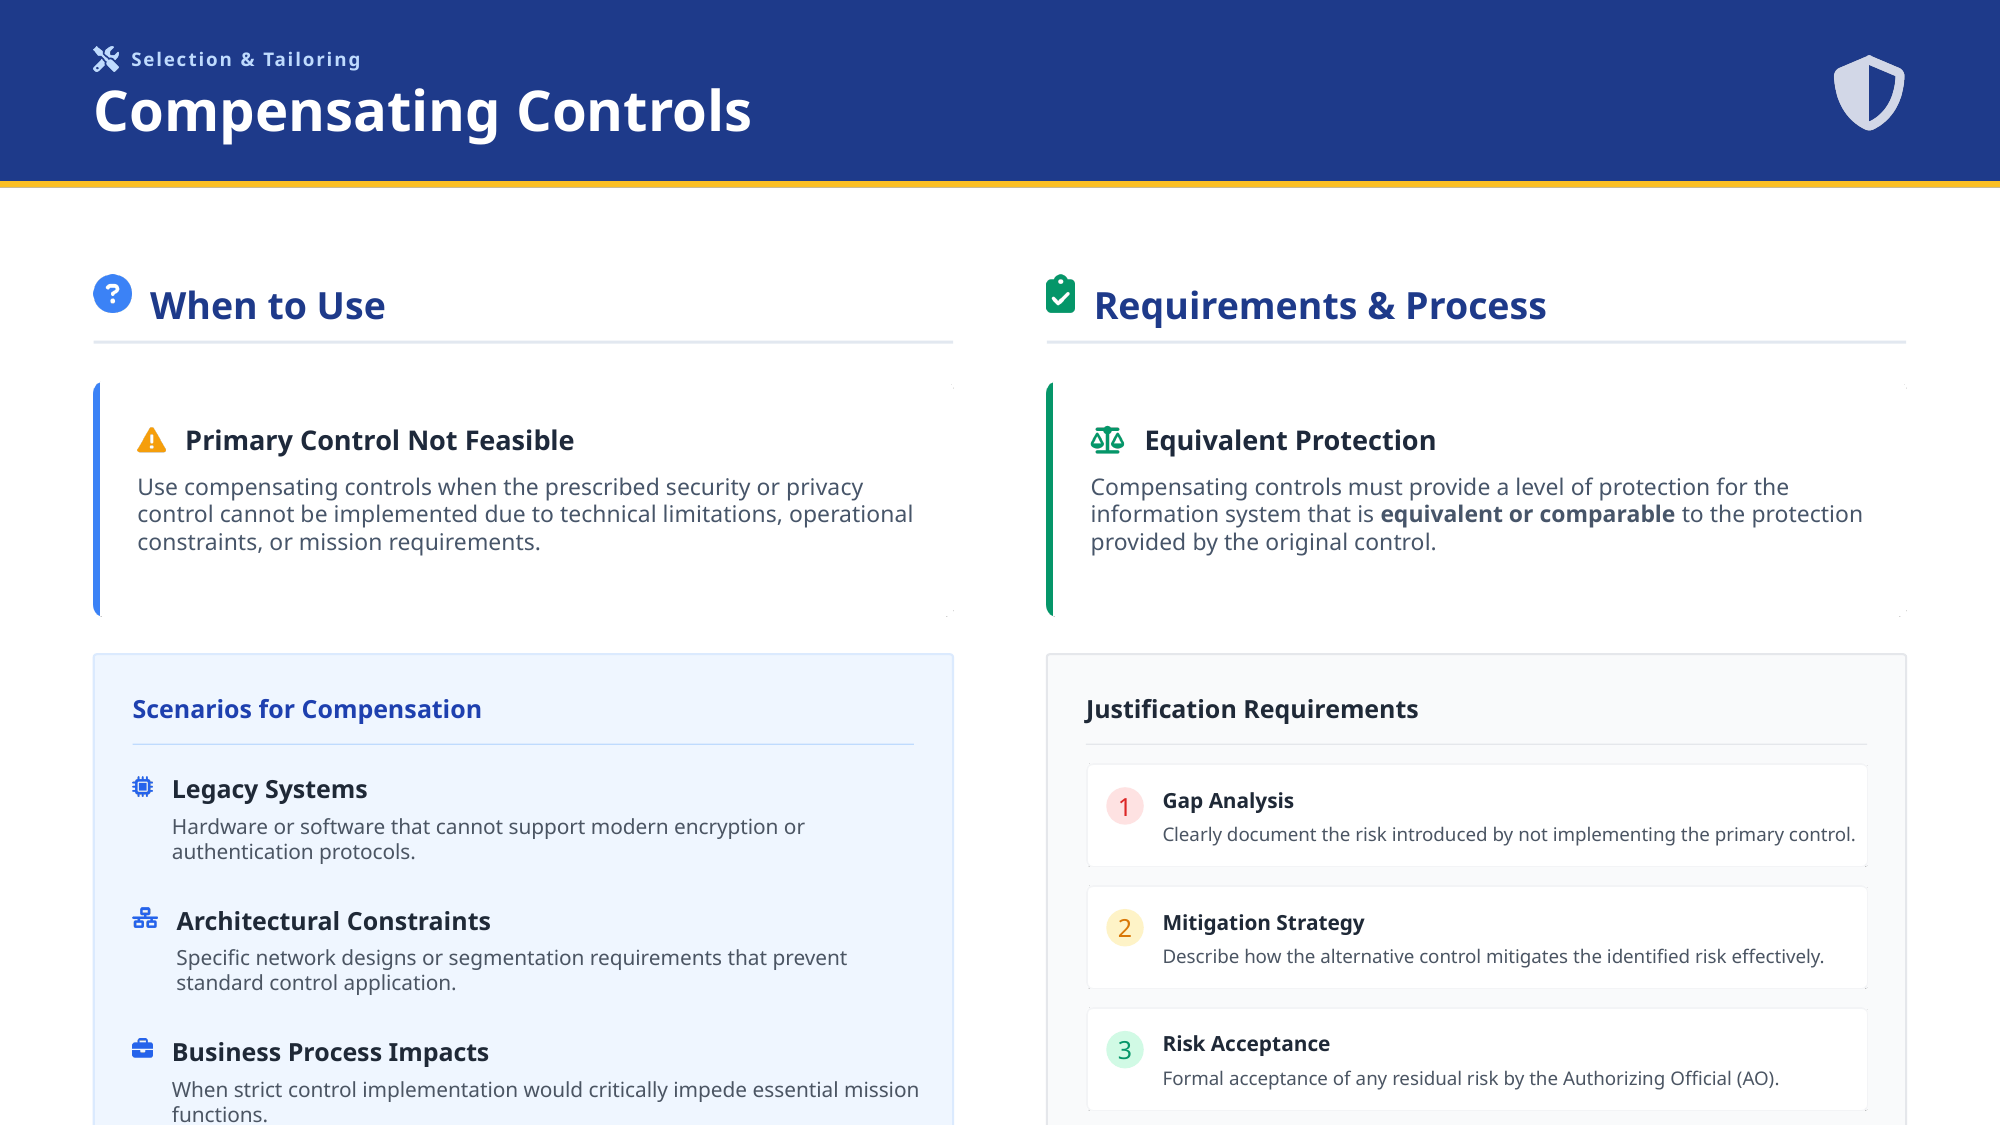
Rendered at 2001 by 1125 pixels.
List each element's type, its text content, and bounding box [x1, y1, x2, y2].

picture [93, 46, 119, 72]
text_box Selection & Tailoring [131, 46, 424, 72]
picture [1831, 55, 1907, 131]
text_box [0, 0, 2000, 181]
text_box Compensating Controls [93, 78, 858, 141]
text_box [0, 181, 2000, 187]
picture [0, 187, 2000, 1125]
